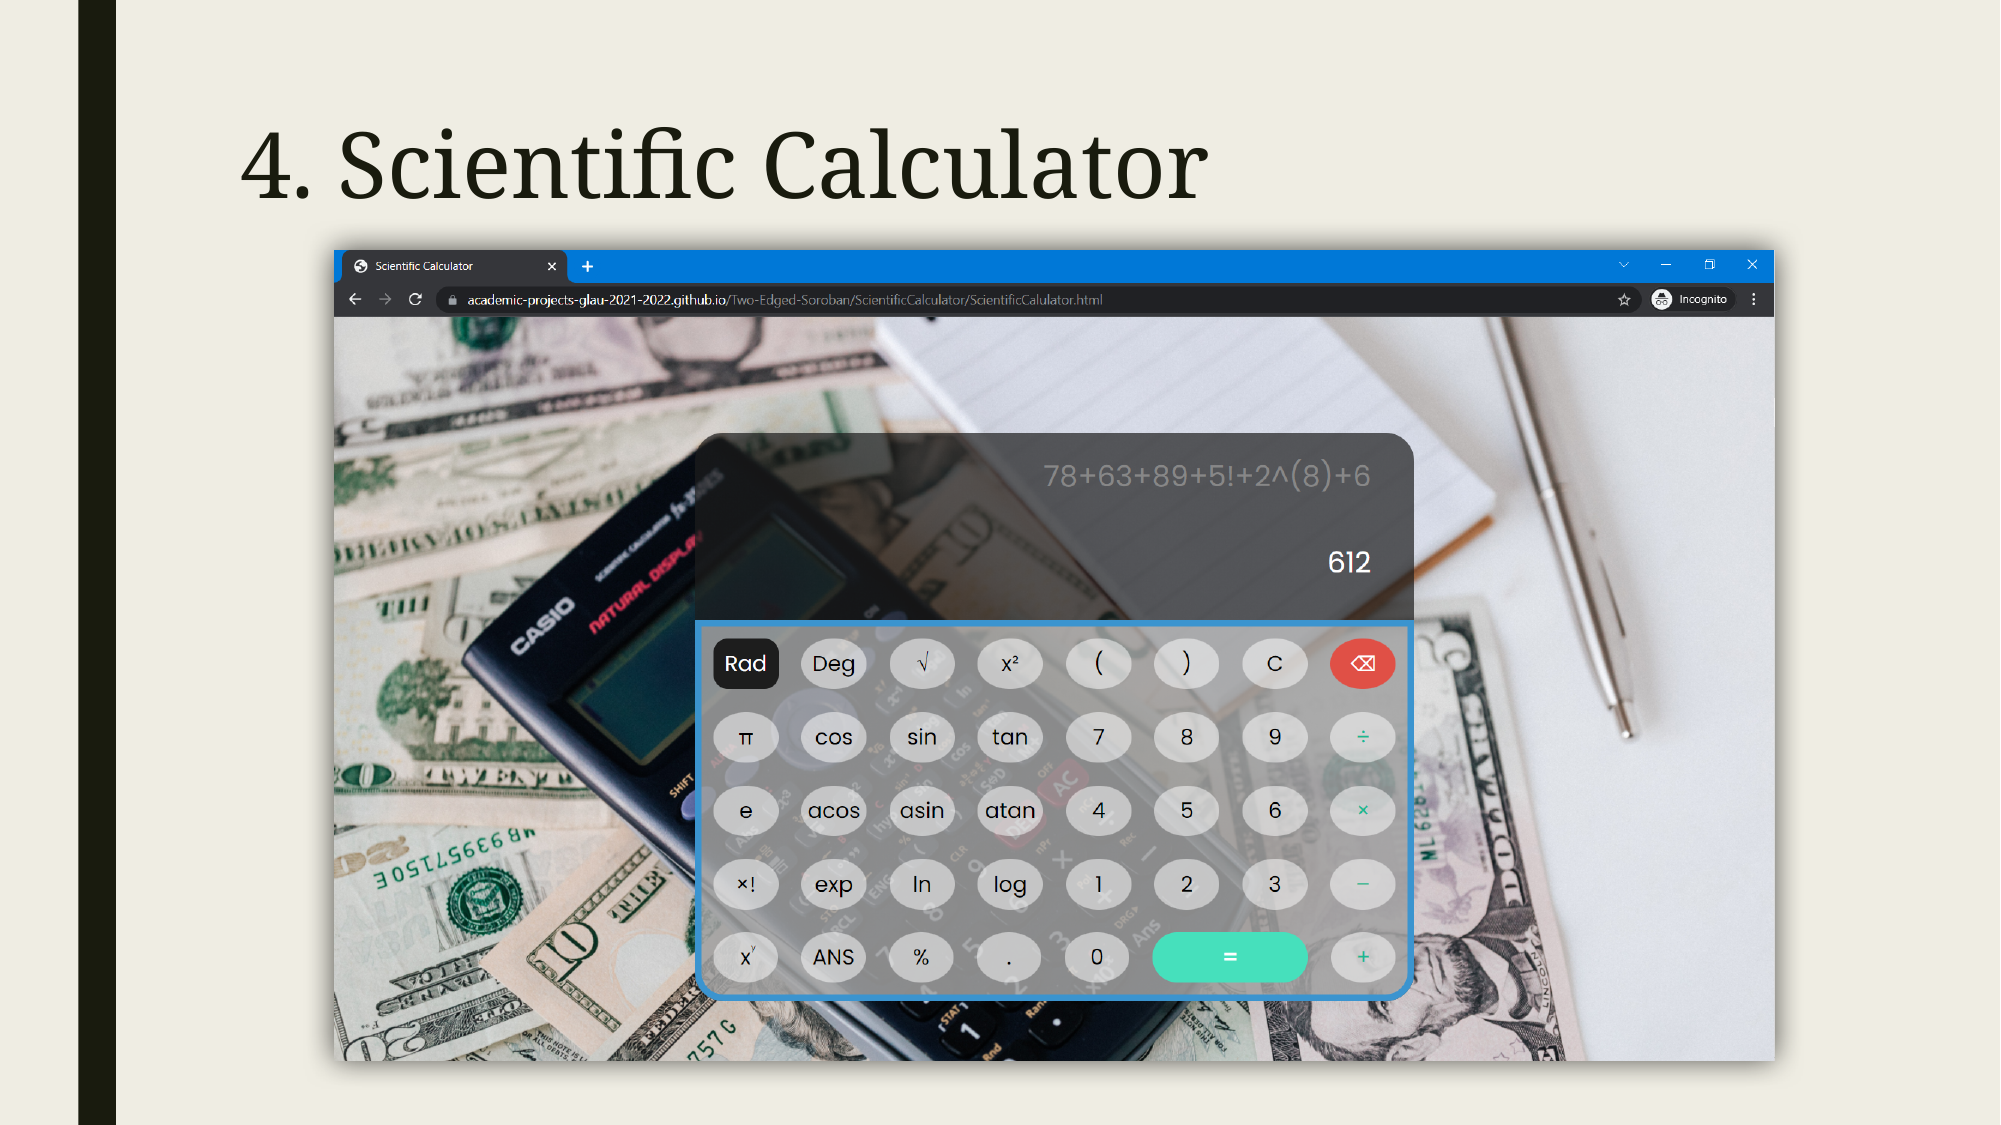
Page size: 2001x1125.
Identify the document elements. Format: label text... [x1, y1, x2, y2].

title 4. Scientific Calculator [225, 112, 1800, 357]
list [334, 250, 1775, 1061]
